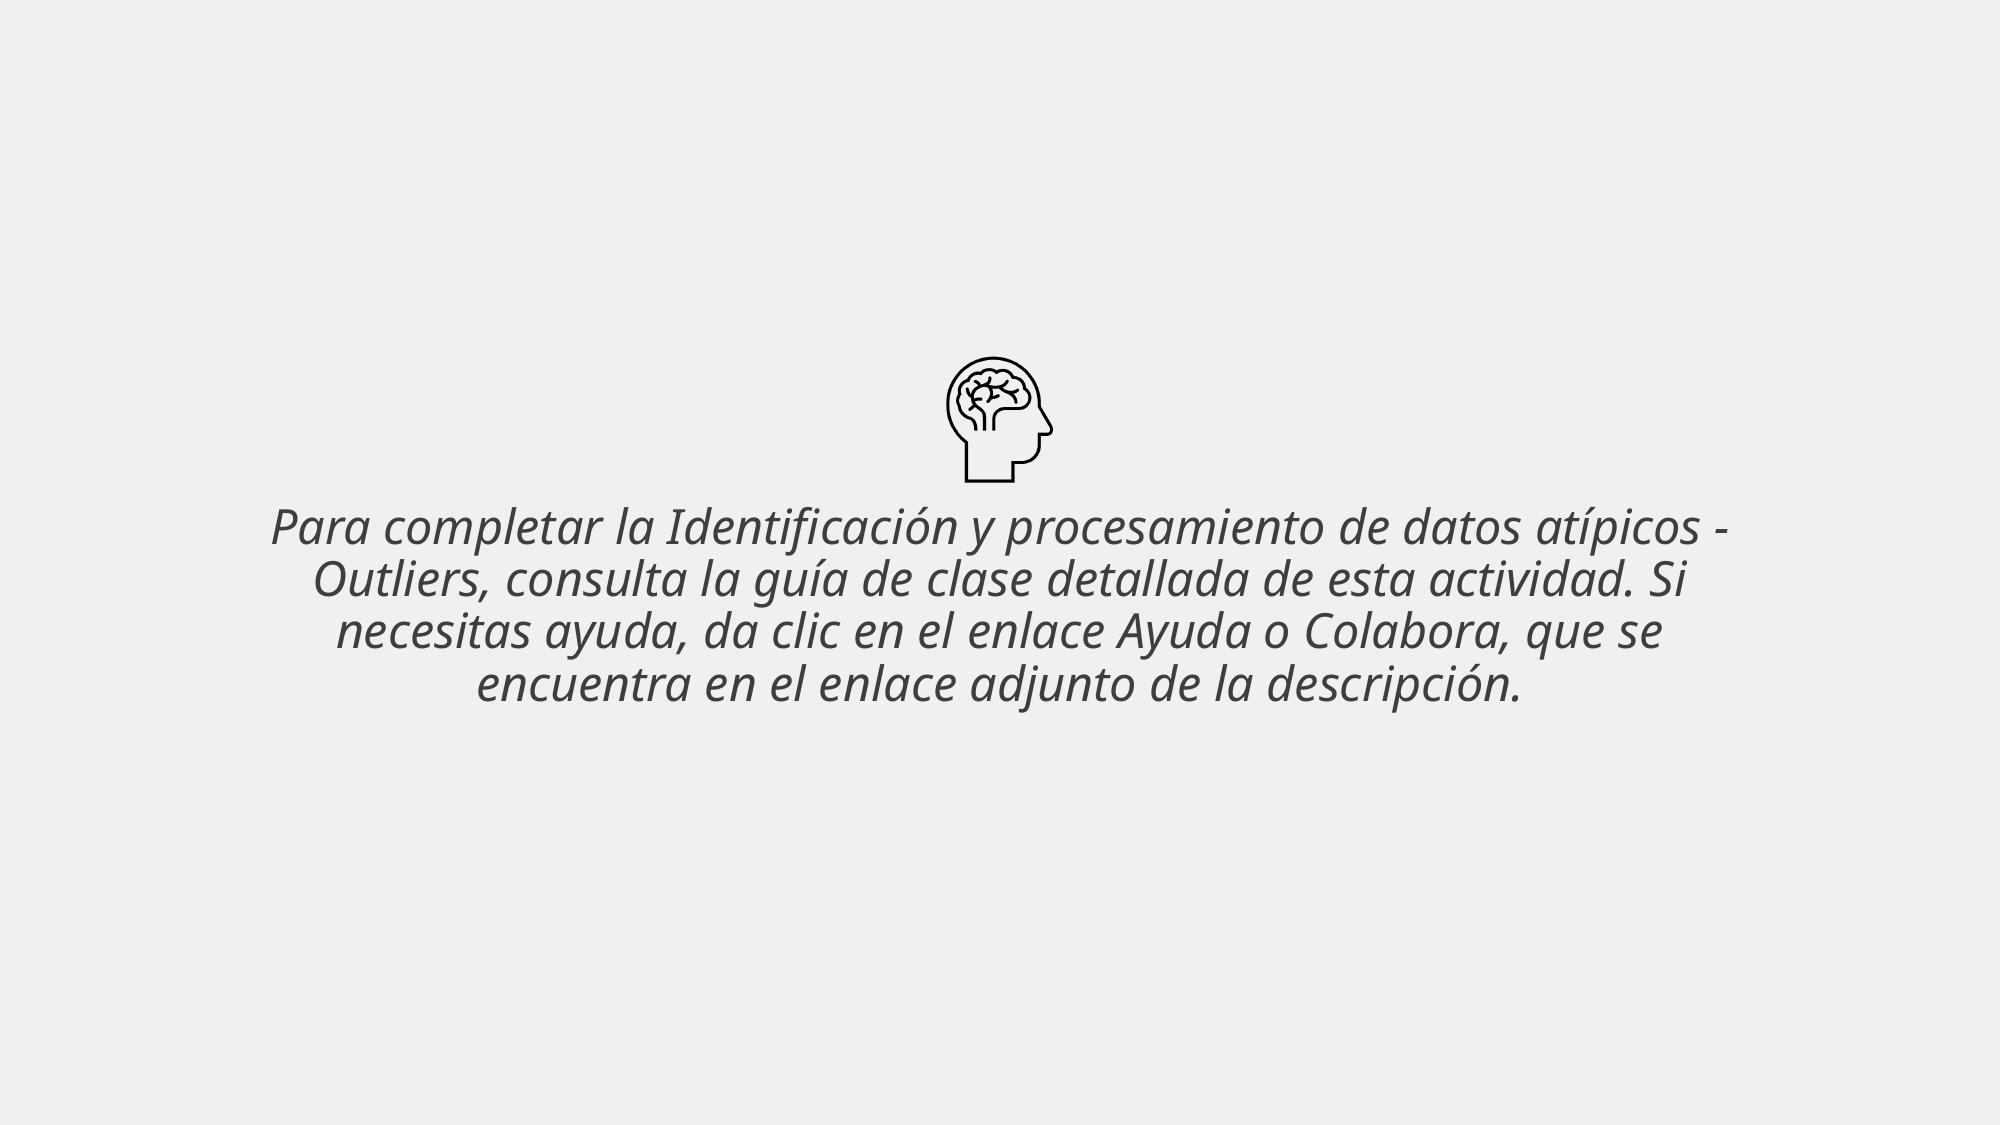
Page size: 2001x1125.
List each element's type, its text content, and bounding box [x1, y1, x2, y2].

picture [924, 344, 1075, 495]
title Para completar la Identificación y procesamiento de datos atípicos - Outliers, consulta la guía de clase detallada de esta actividad. Si necesitas ayuda, da clic en el enlace Ayuda o Colabora, que se encuentra en el enlace adjunto de la descripción. [250, 495, 1750, 723]
